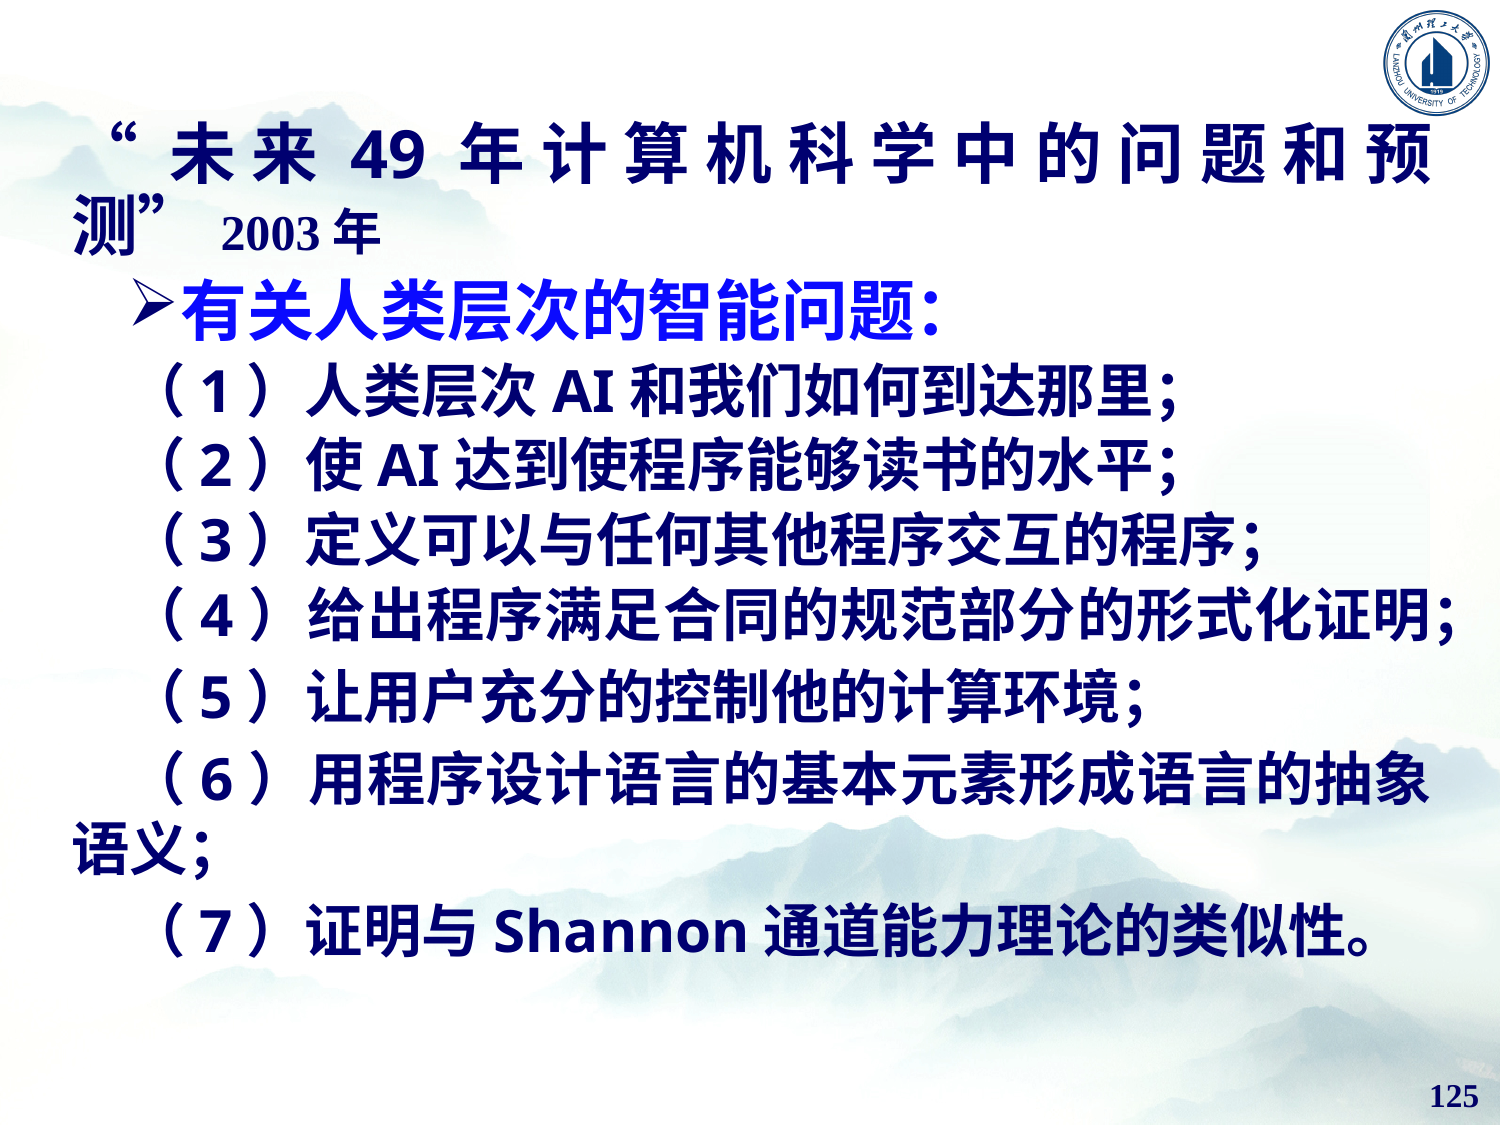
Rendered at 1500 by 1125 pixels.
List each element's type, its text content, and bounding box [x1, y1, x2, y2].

slide_number 125 [1181, 1066, 1495, 1125]
picture [0, 0, 1500, 1125]
list “未来49年计算机科学中的问题和预测”2003年 有关人类层次的智能问题： （1）人类层次AI和我们如何到达那里； （2）使AI达到使程序能够读书的水平； （3）定义可以与任何其他程序交互的程序； （4）给出程序满足合同的规范部分的形式化证明； （5）让用户充分的控制他的计算环境； （6）用程序设计语言的基本元素形成语言的抽象语义； （7）证明与Shannon通道能力理论的类似性。 [0, 113, 1447, 988]
